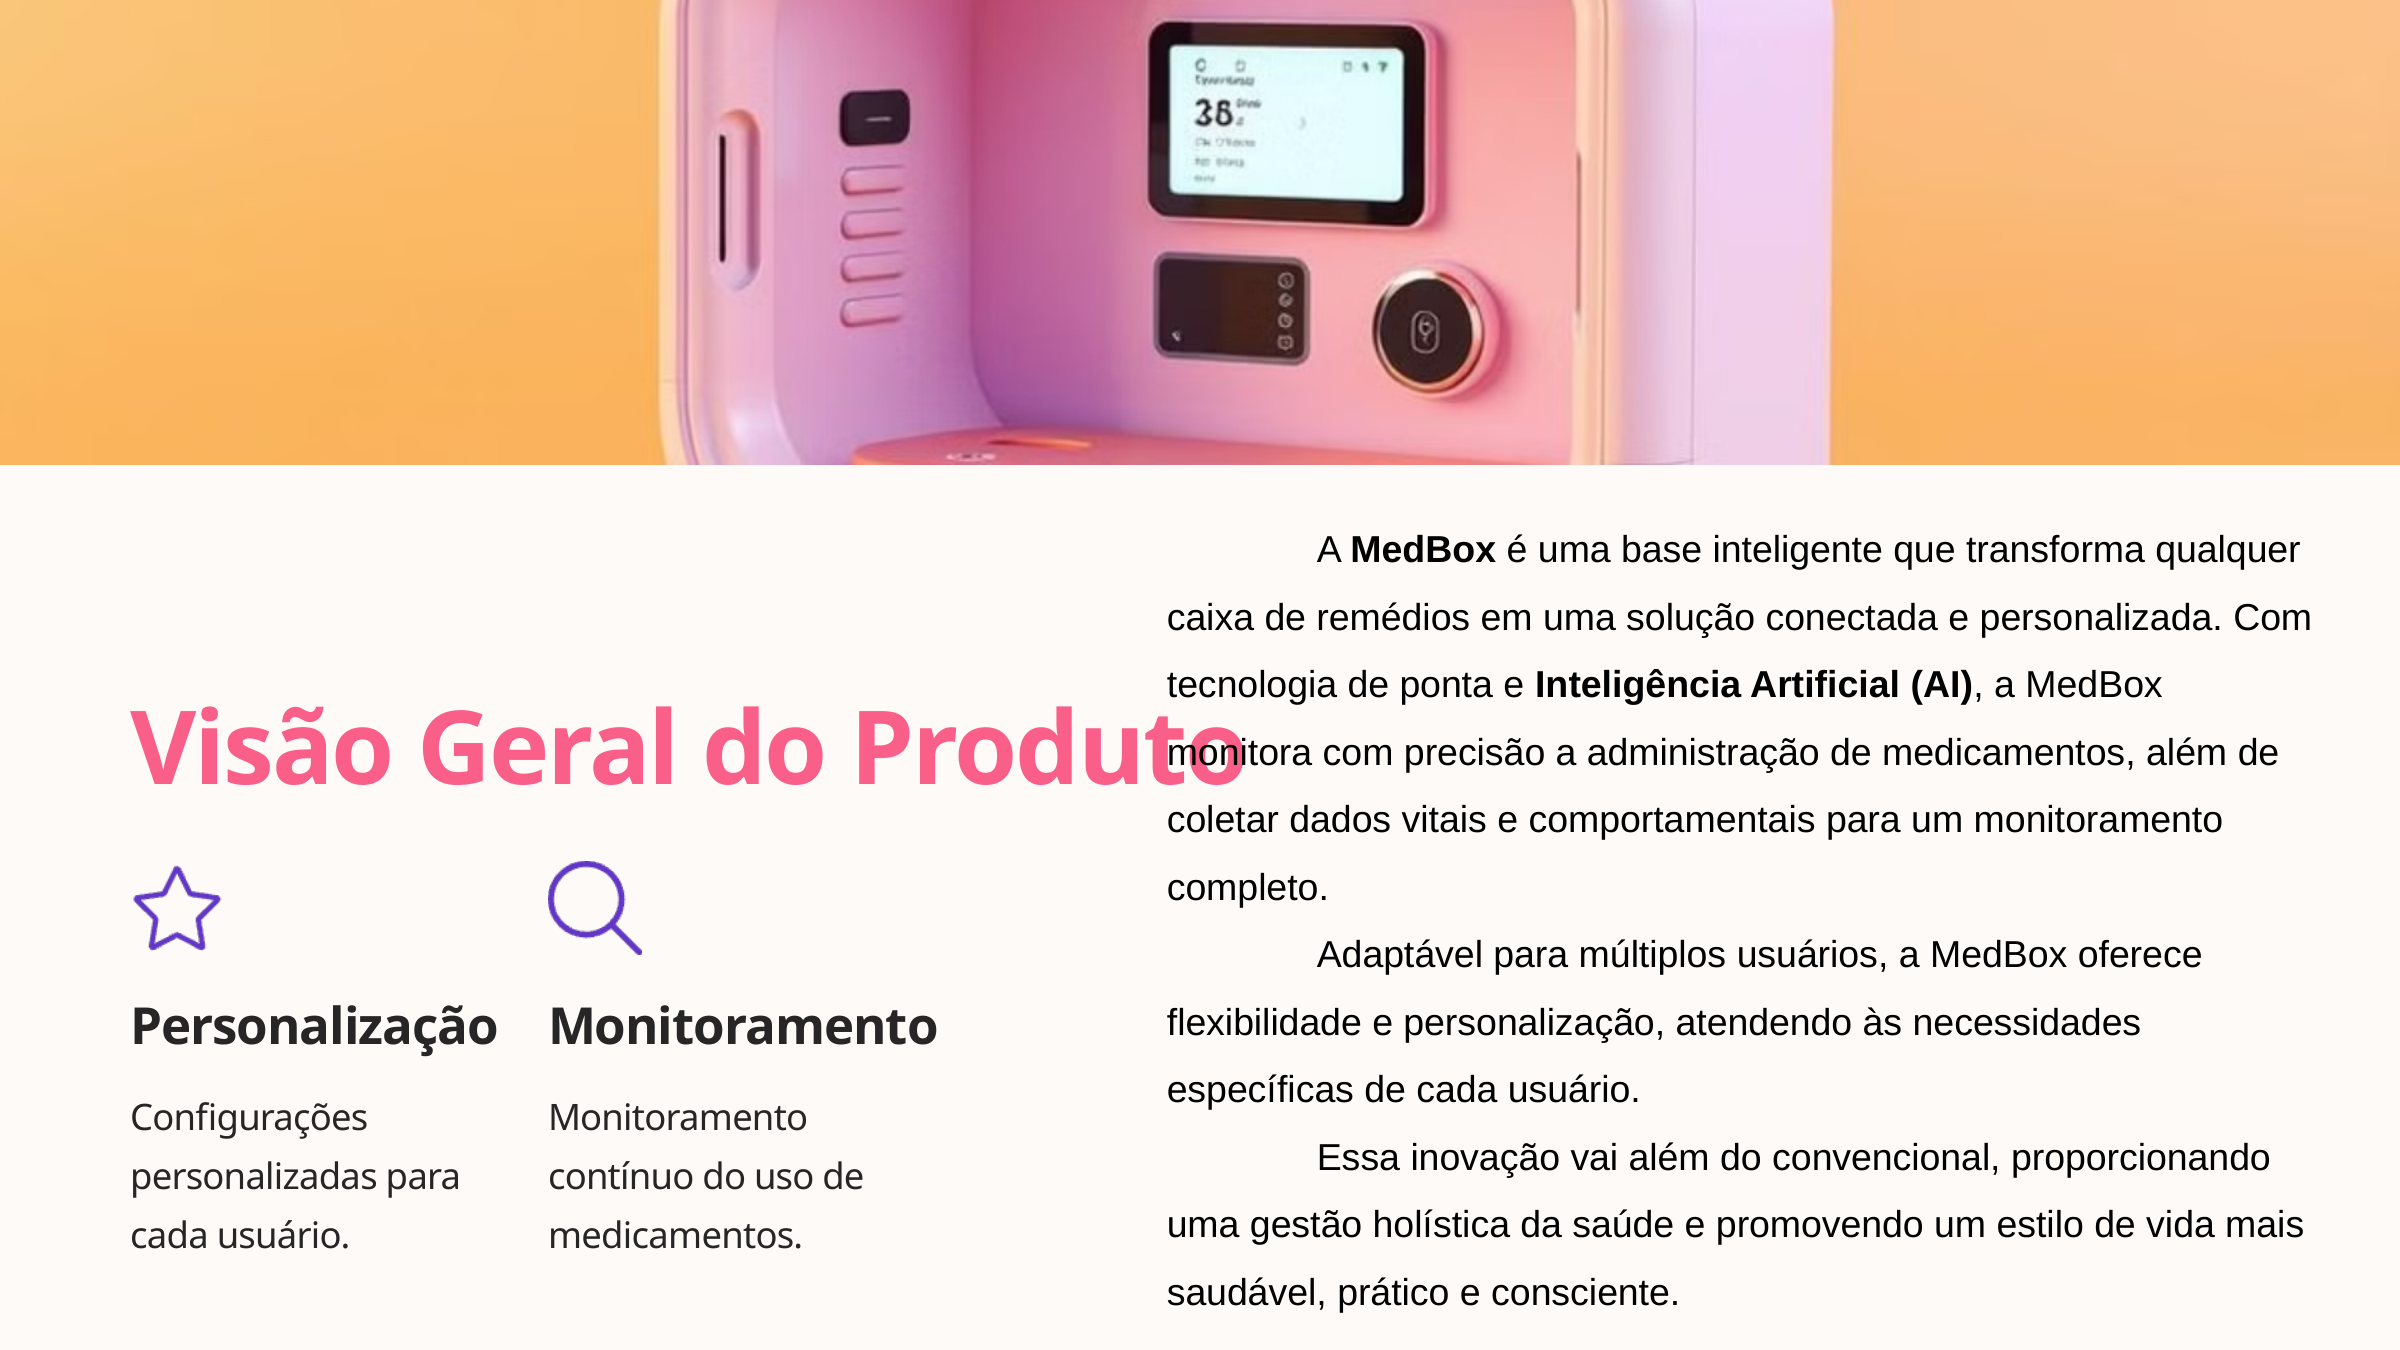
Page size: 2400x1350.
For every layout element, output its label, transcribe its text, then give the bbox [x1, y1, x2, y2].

picture [0, 0, 2400, 466]
text_box Monitoramento [548, 991, 1060, 1056]
text_box Personalização [130, 991, 548, 1056]
text_box Monitoramento contínuo do uso de medicamentos. [548, 1077, 960, 1264]
picture [548, 861, 642, 955]
text_box [1090, 506, 1151, 839]
text_box A MedBox é uma base inteligente que transforma qualquer caixa de remédios em uma solução conectada e personalizada. Com tecnologia de ponta e Inteligência Artificial (AI), a MedBox monitora com precisão a administração de medicamentos, além de coletar dados vitais e comportamentais para um monitoramento completo. Adaptável para múltiplos usuários, a MedBox oferece flexibilidade e personalização, atendendo às necessidades específicas de cada usuário. Essa inovação vai além do convencional, proporcionando uma gestão holística da saúde e promovendo um estilo de vida mais saudável, prático e consciente. [1151, 495, 2332, 1321]
picture [130, 861, 224, 955]
text_box Configurações personalizadas para cada usuário. [130, 1077, 542, 1216]
text_box Visão Geral do Produto [130, 677, 1090, 806]
